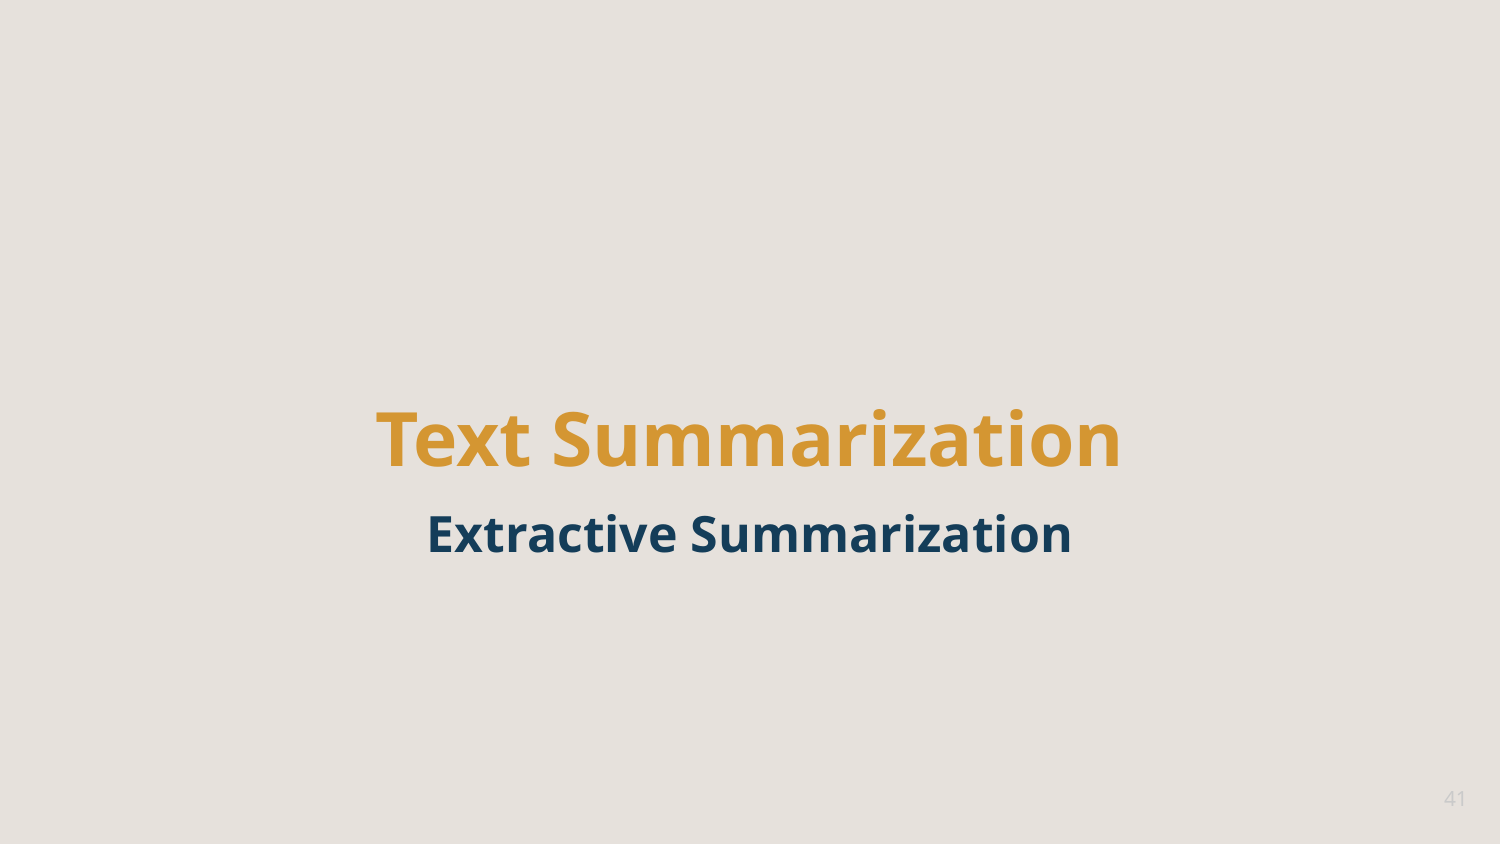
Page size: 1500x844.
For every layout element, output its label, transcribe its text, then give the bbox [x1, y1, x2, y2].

title Text Summarization Extractive Summarization [0, 0, 1500, 844]
